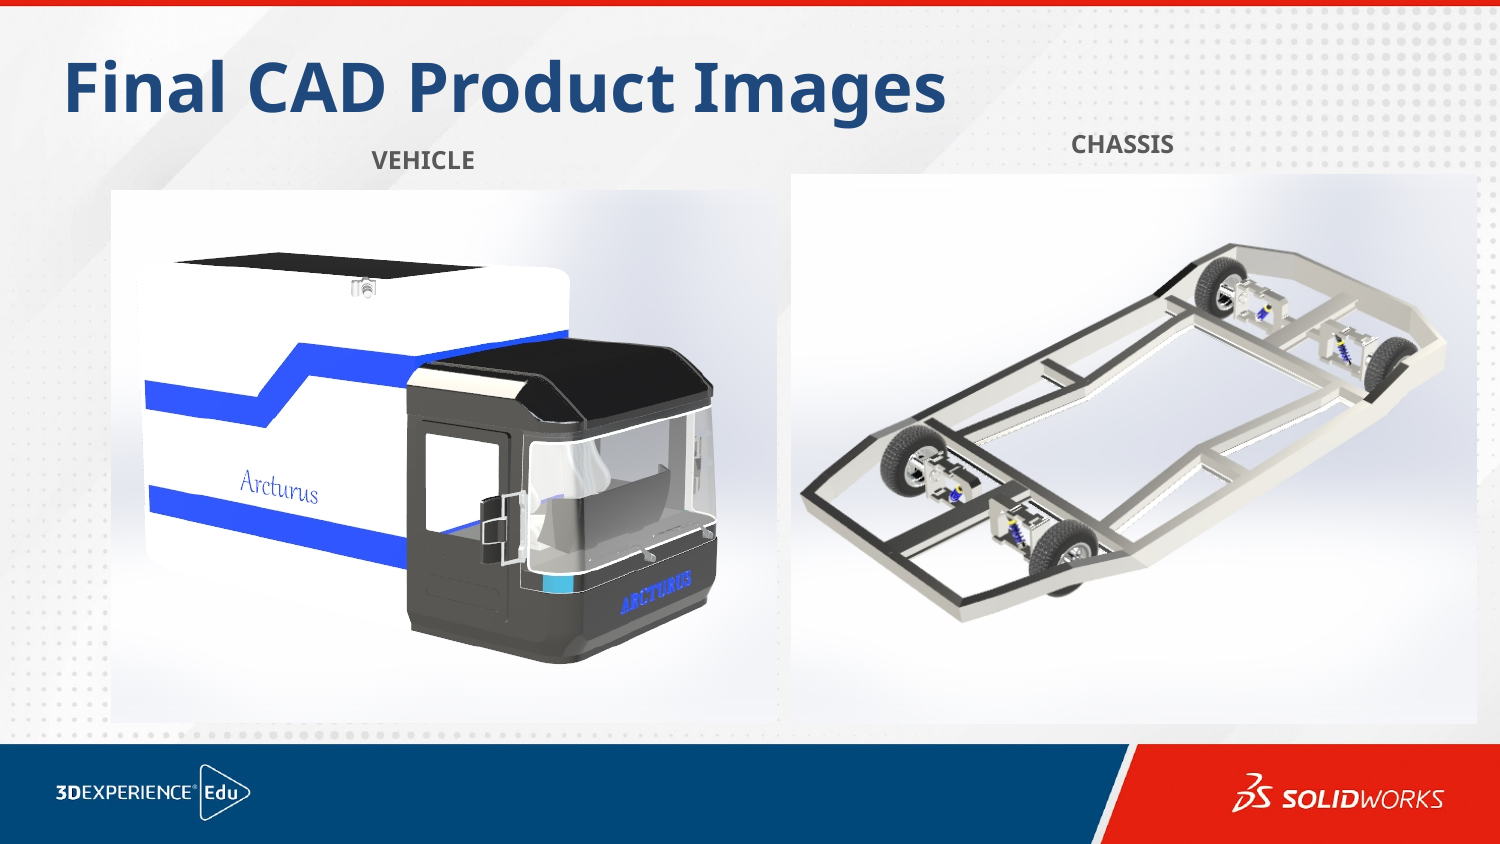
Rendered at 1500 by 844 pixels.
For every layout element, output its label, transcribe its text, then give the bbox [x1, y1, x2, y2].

picture [0, 0, 1500, 844]
text_box CHASSIS [1068, 126, 1196, 159]
title Final CAD Product Images [60, 41, 1047, 185]
text_box VEHICLE [369, 142, 494, 175]
